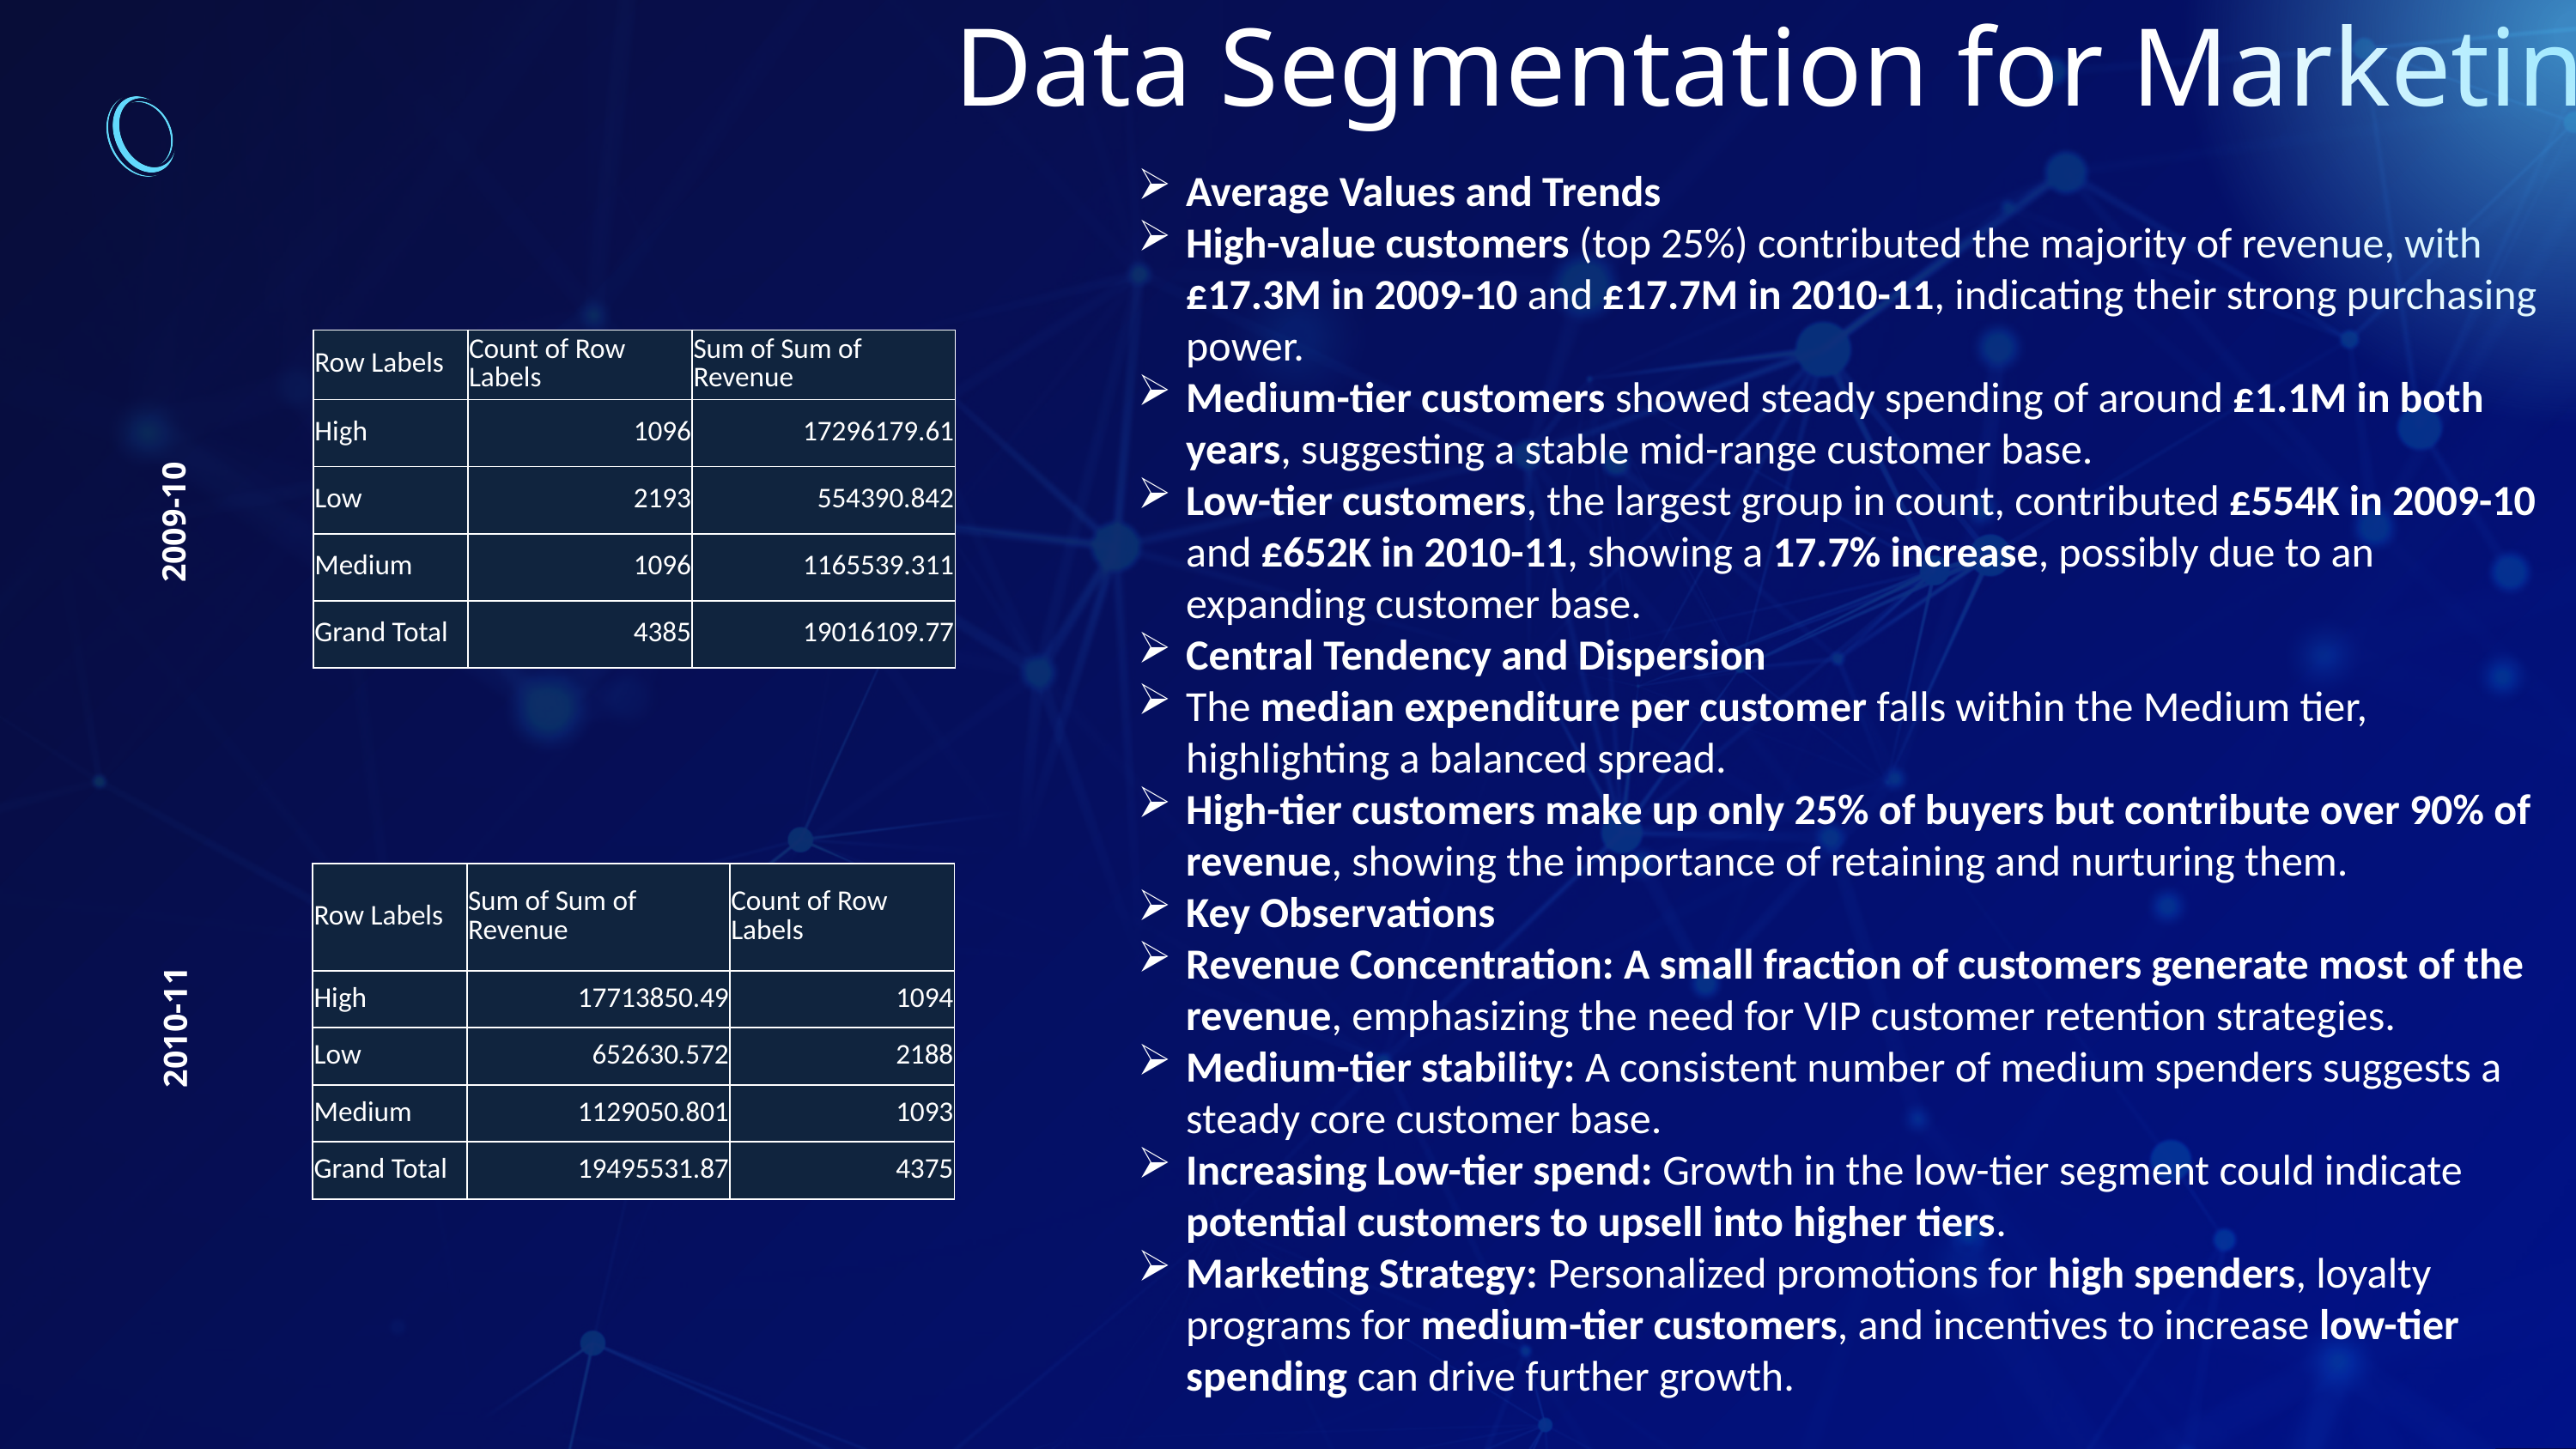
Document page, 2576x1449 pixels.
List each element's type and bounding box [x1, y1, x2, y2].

text_box [0, 0, 2576, 1449]
